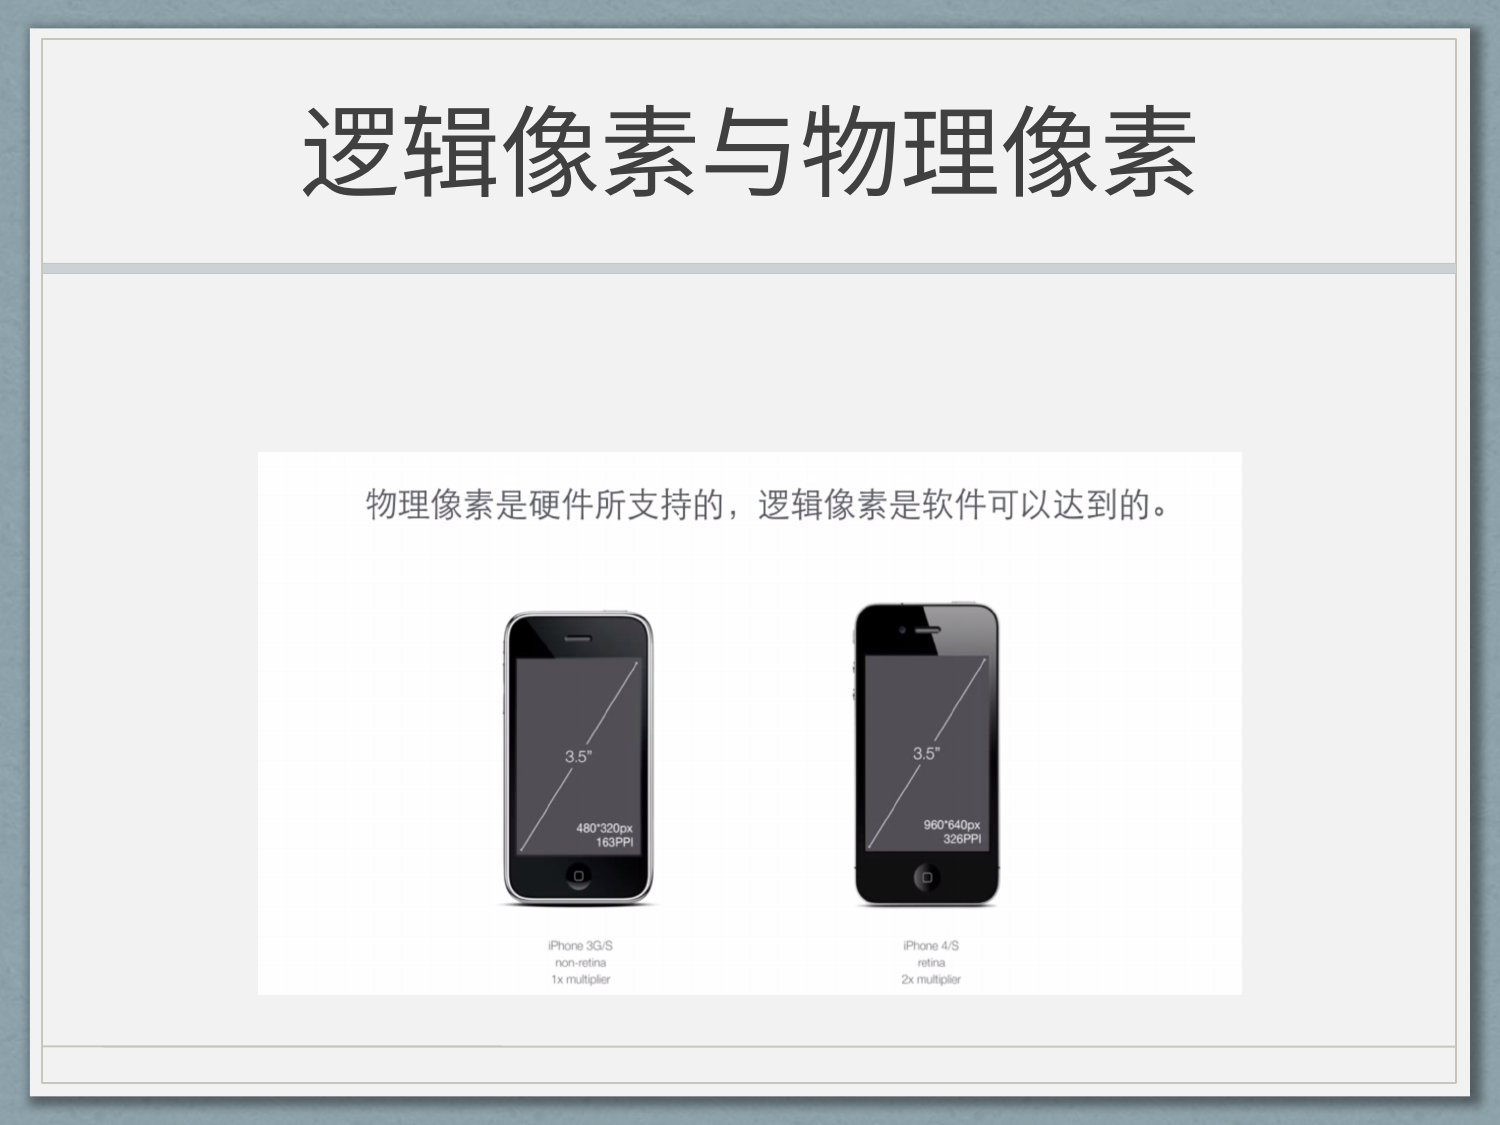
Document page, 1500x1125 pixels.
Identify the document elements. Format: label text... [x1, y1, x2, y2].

title 逻辑像素与物理像素 [147, 40, 1353, 260]
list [147, 451, 1354, 996]
